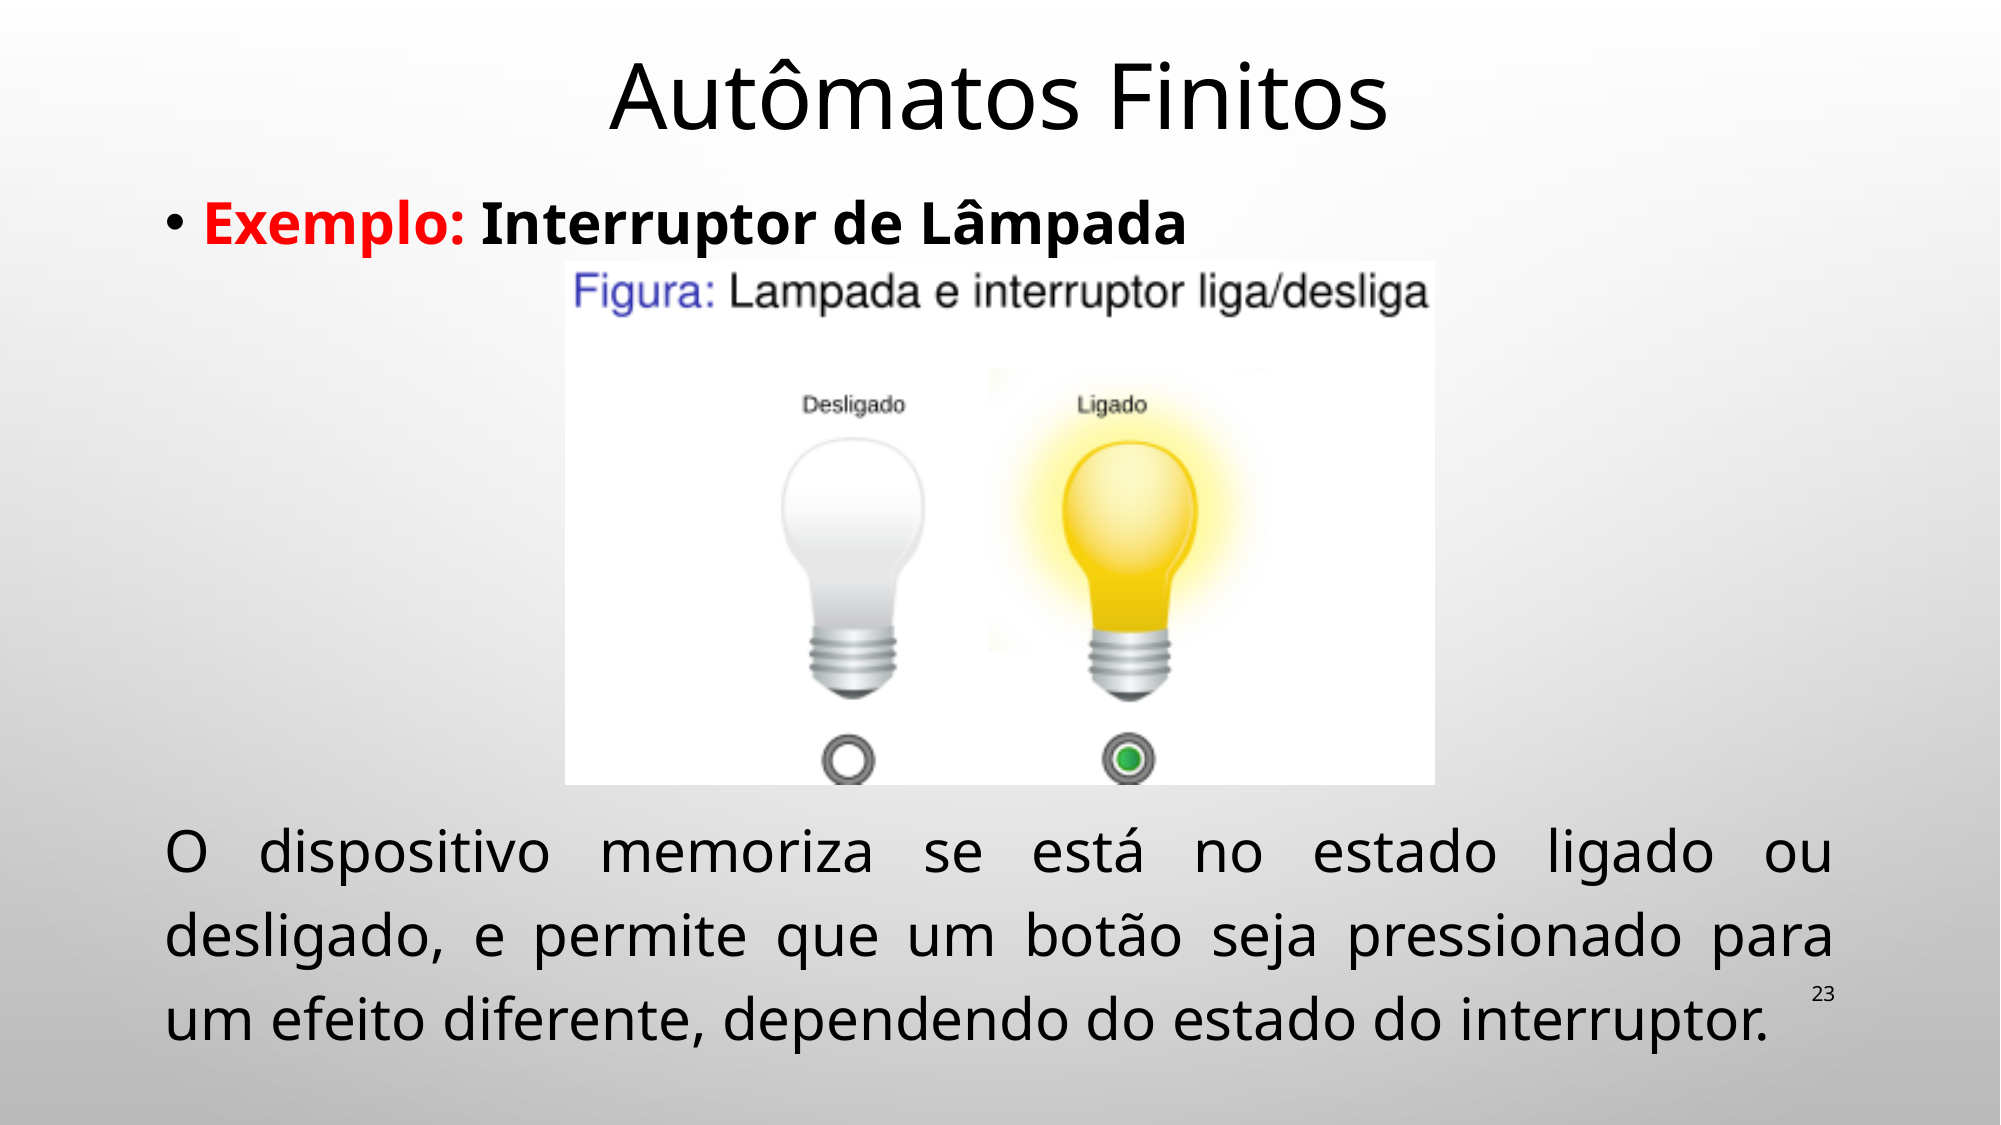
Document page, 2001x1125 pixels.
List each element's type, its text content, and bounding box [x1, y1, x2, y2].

picture [0, 0, 2000, 1125]
title Autômatos Finitos [149, 34, 1851, 165]
list Exemplo: Interruptor de Lâmpada O dispositivo memoriza se está no estado ligado ou desligado, e permite que um botão seja pressionado para um efeito diferente, dependendo do estado do interruptor. [149, 165, 1851, 1091]
slide_number 23 [1724, 965, 1851, 1025]
